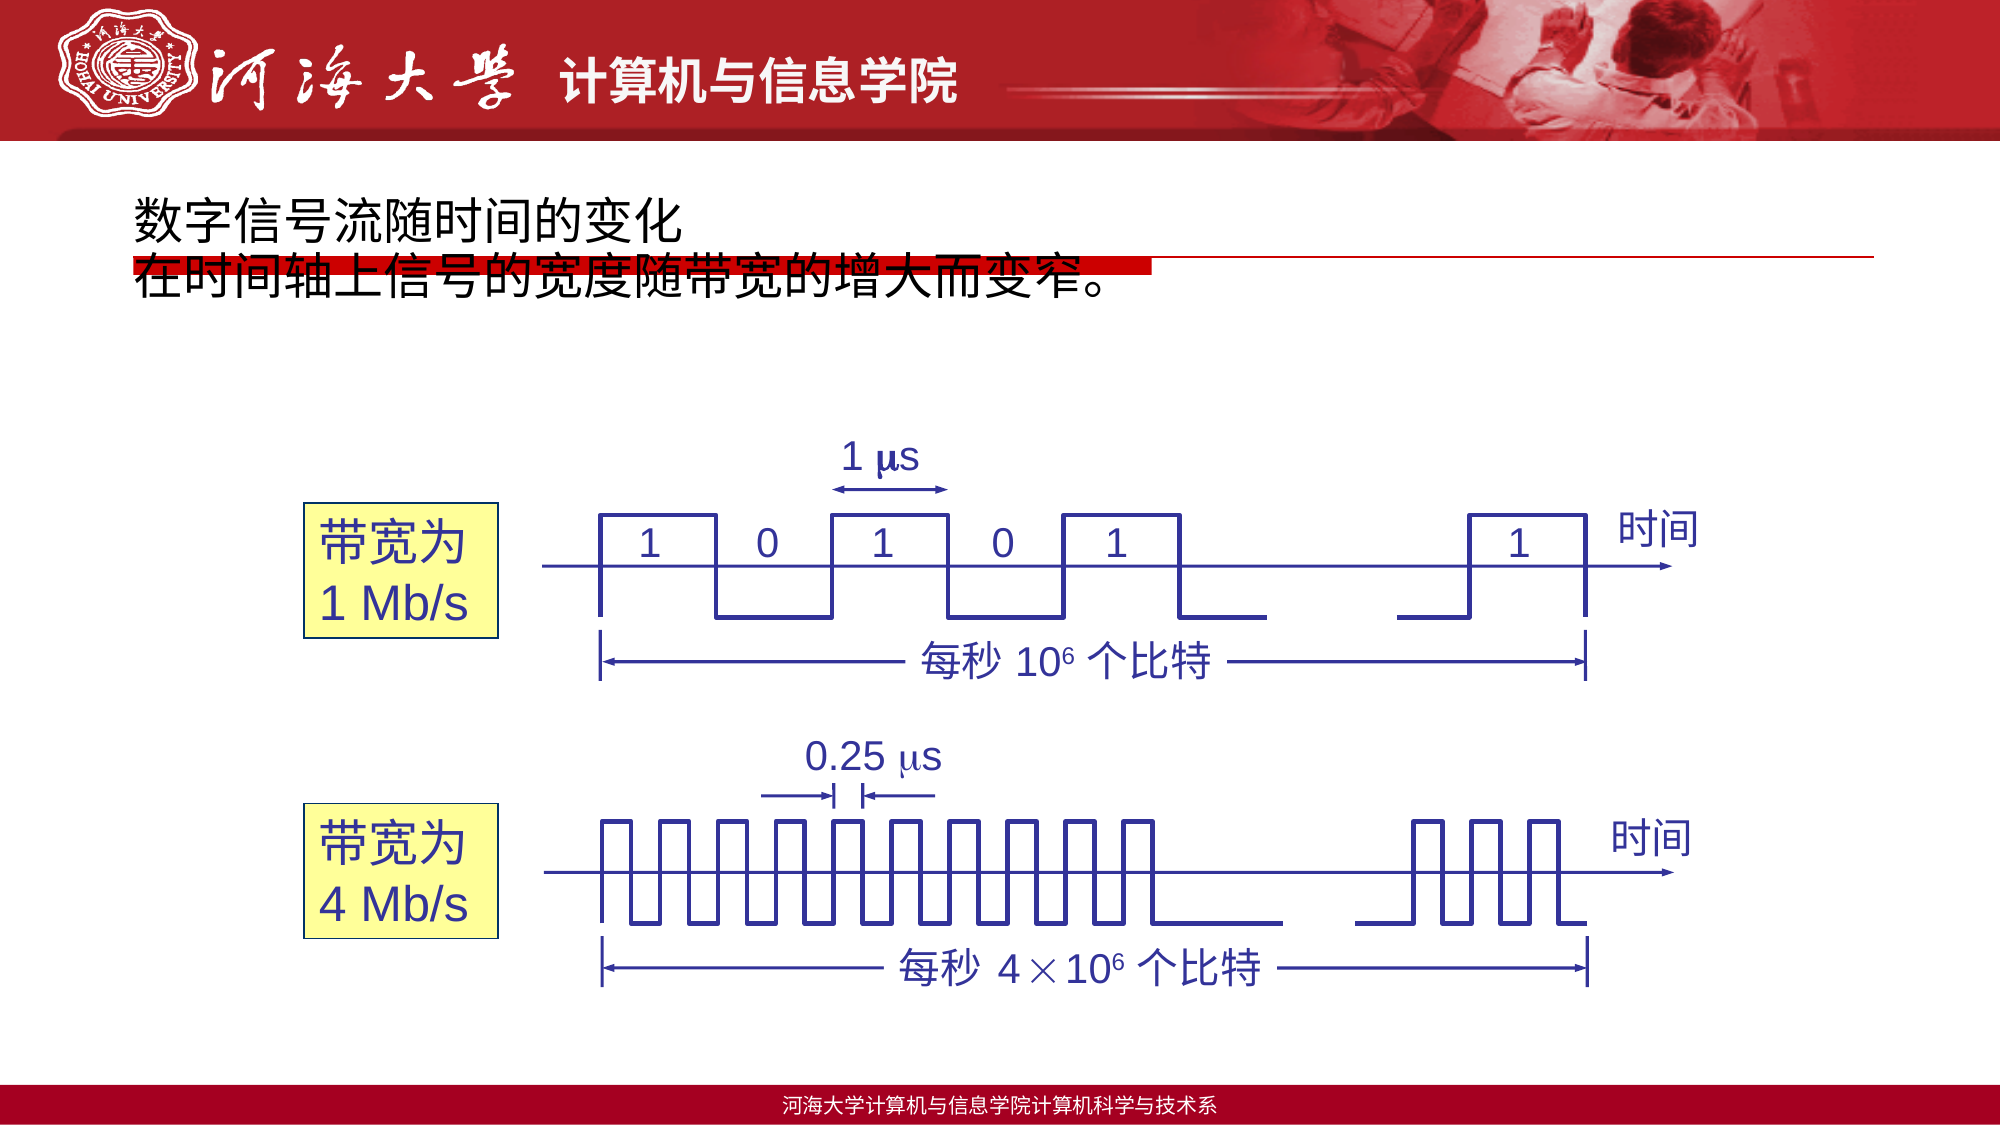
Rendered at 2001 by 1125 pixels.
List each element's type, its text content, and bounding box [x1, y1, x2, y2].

list 在时间轴上信号的宽度随带宽的增大而变窄。 [118, 0, 1166, 385]
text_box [302, 721, 1710, 1000]
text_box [302, 420, 1717, 694]
picture [0, 0, 118, 141]
picture [1166, 0, 2000, 141]
